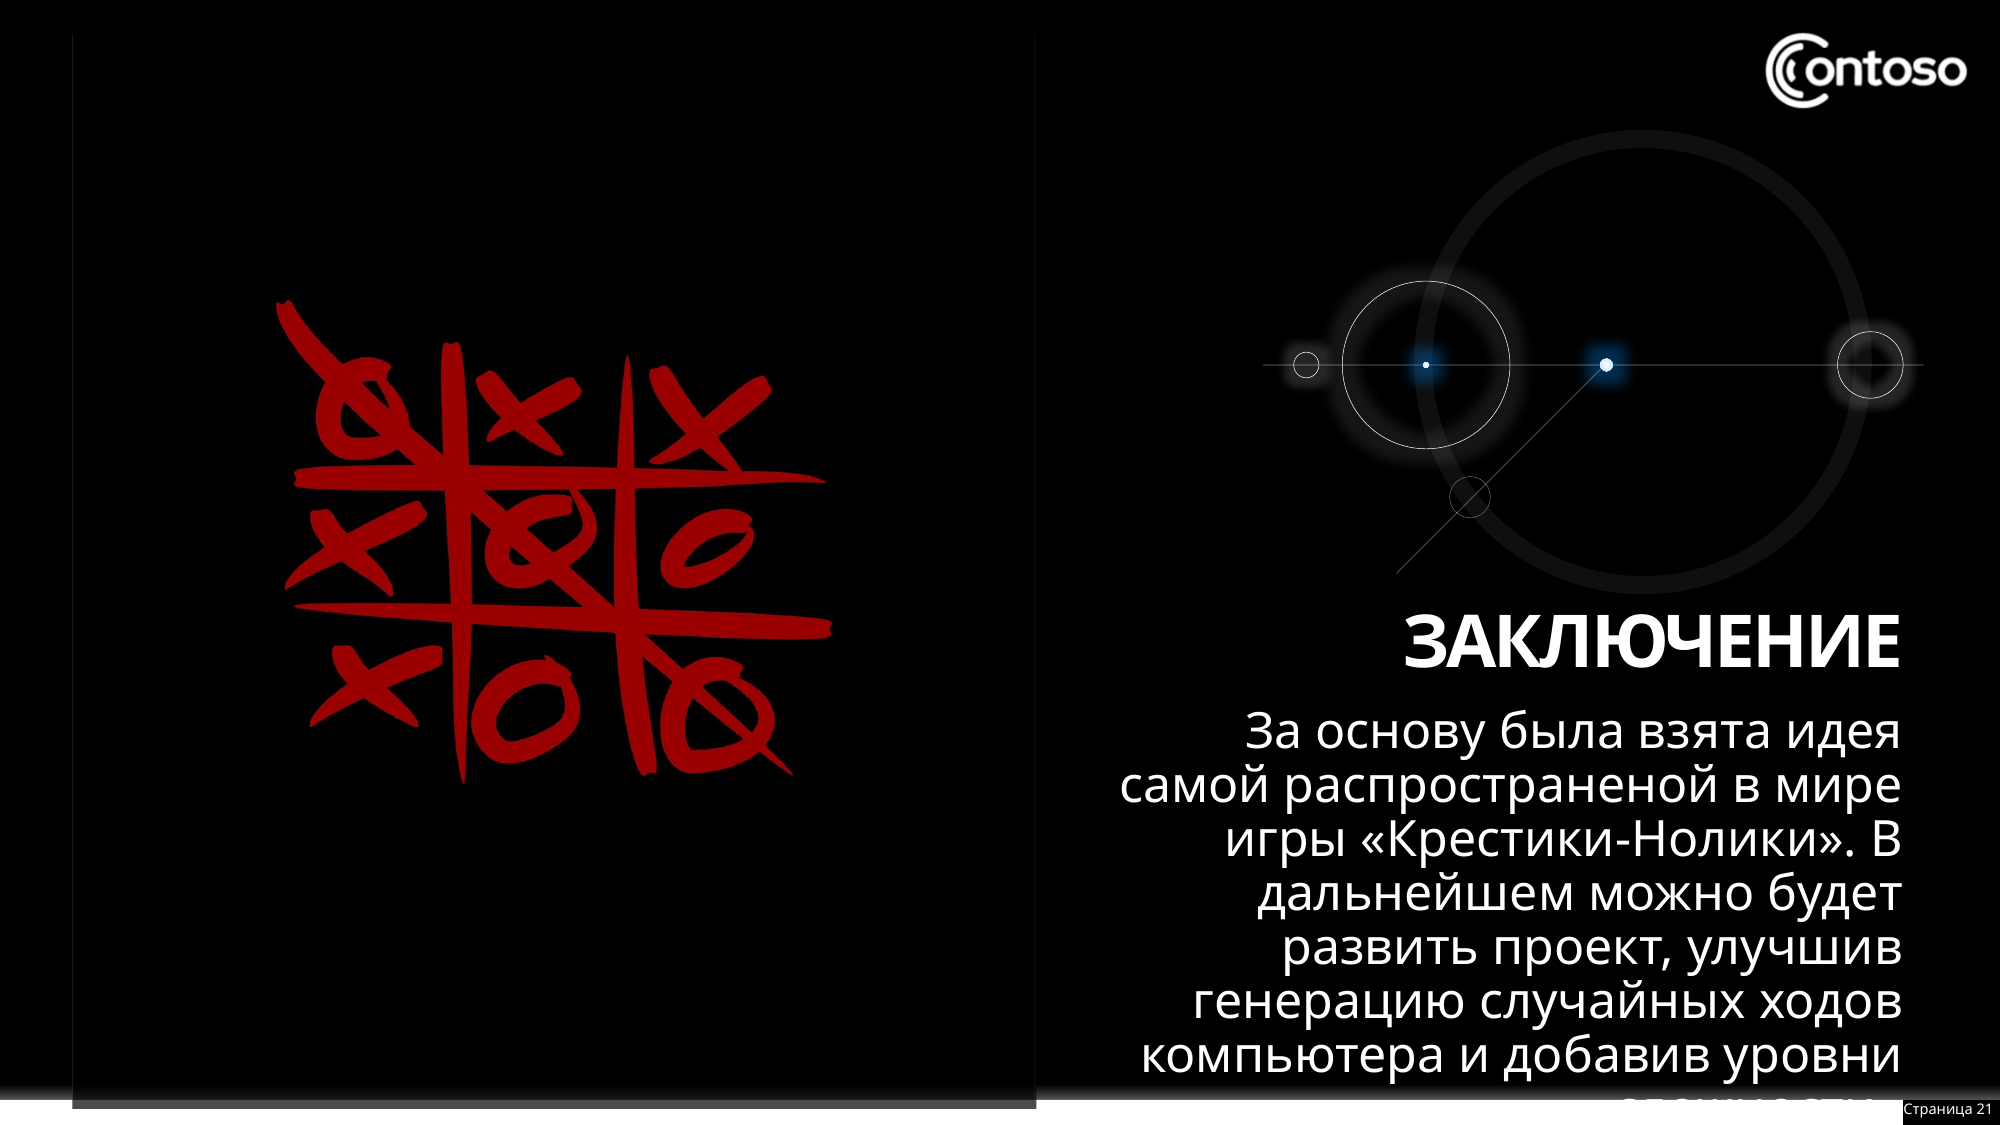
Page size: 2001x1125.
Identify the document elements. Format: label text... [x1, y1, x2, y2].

slide_number Страница 21 [1903, 1096, 1994, 1123]
subtitle За основу была взята идея самой распространеной в мире игры «Крестики-Нолики». В дальнейшем можно будет развить проект, улучшив генерацию случайных ходов компьютера и добавив уровни сложности. [1110, 705, 1904, 1001]
picture [108, 295, 997, 796]
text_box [1263, 138, 1924, 586]
picture [1758, 26, 1974, 110]
title заключение [1068, 565, 1904, 684]
